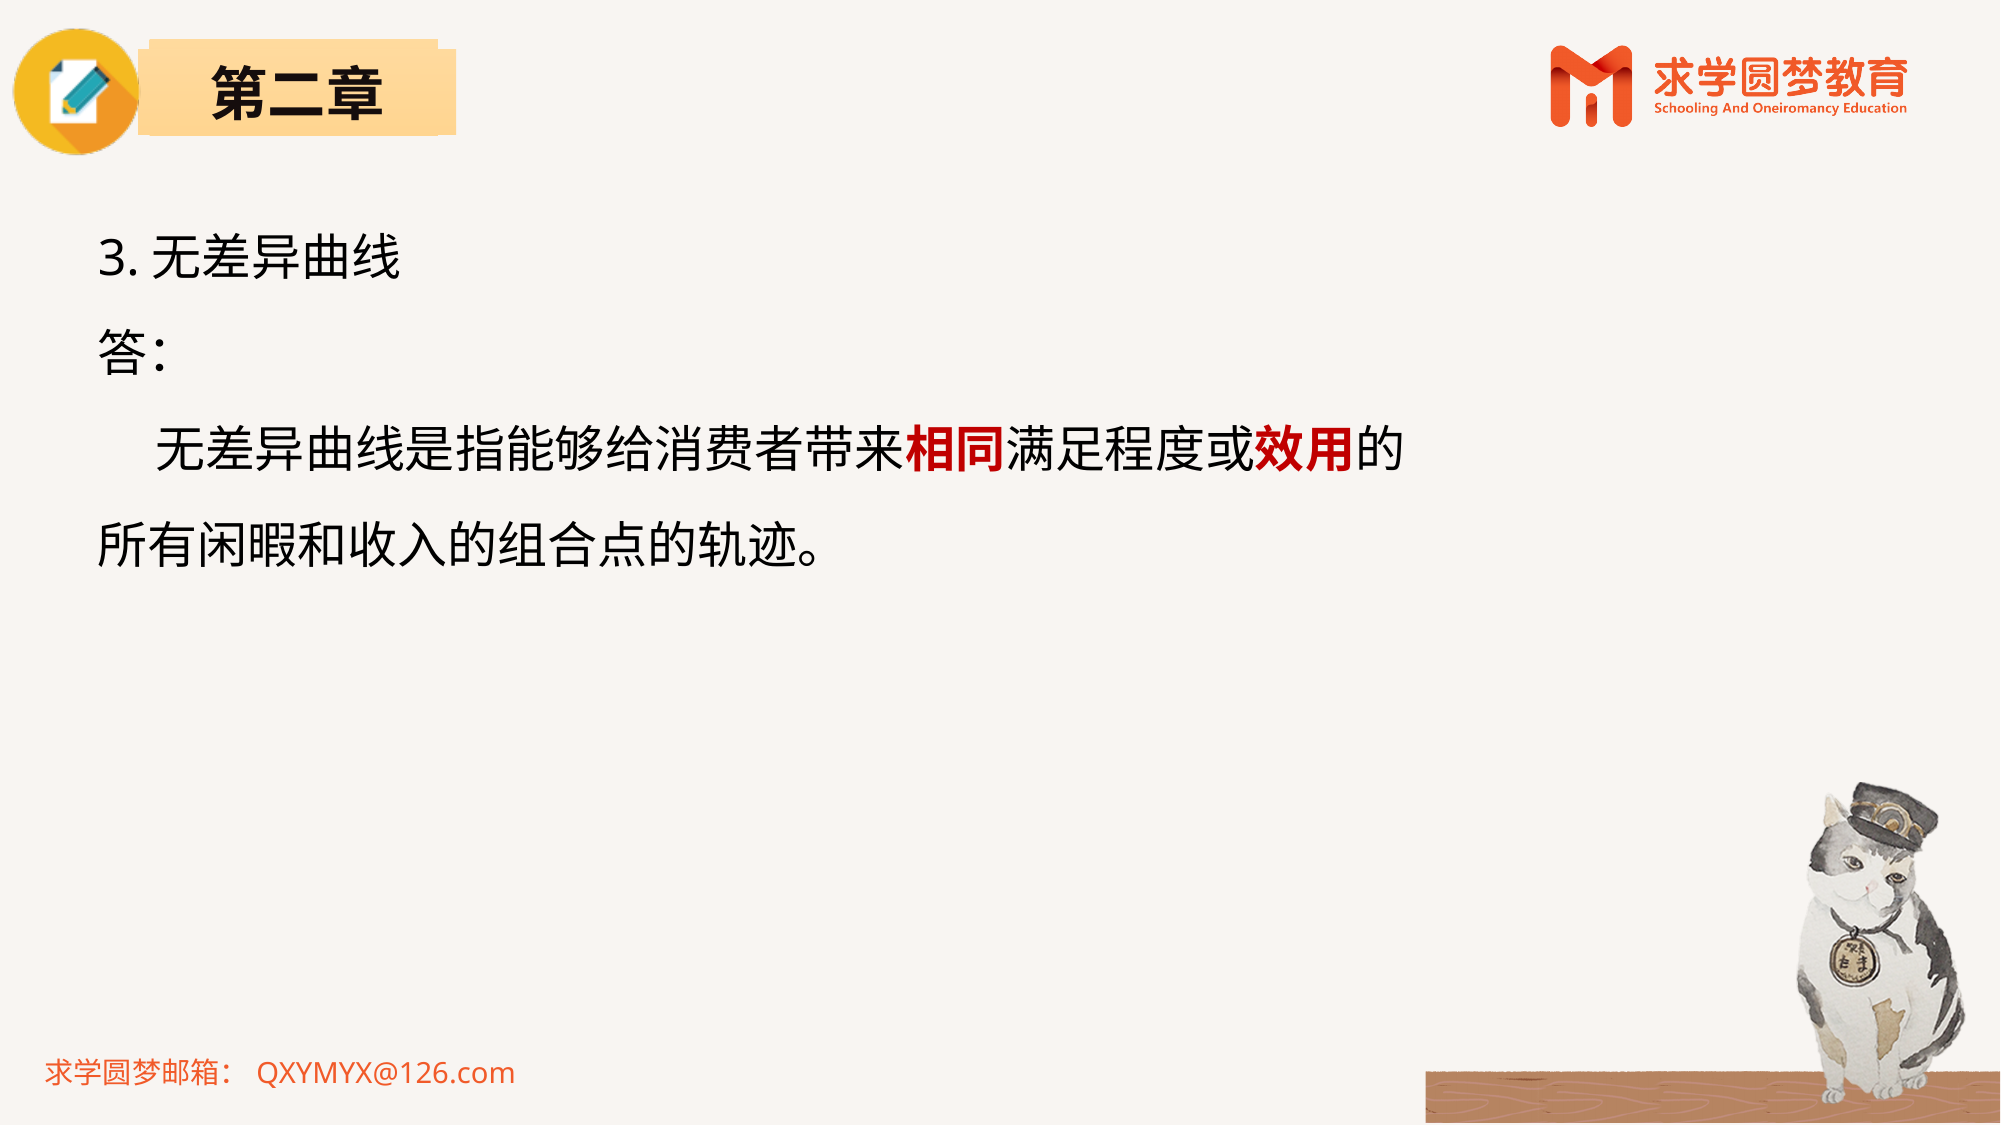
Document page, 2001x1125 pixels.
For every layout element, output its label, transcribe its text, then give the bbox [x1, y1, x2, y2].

picture [0, 12, 150, 163]
text_box 3.无差异曲线 答： 无差异曲线是指能够给消费者带来相同满足程度或效用的所有闲暇和收入的组合点的轨迹。 [83, 182, 1448, 581]
picture [1540, 38, 1925, 132]
picture [1425, 490, 2001, 1123]
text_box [150, 39, 457, 136]
